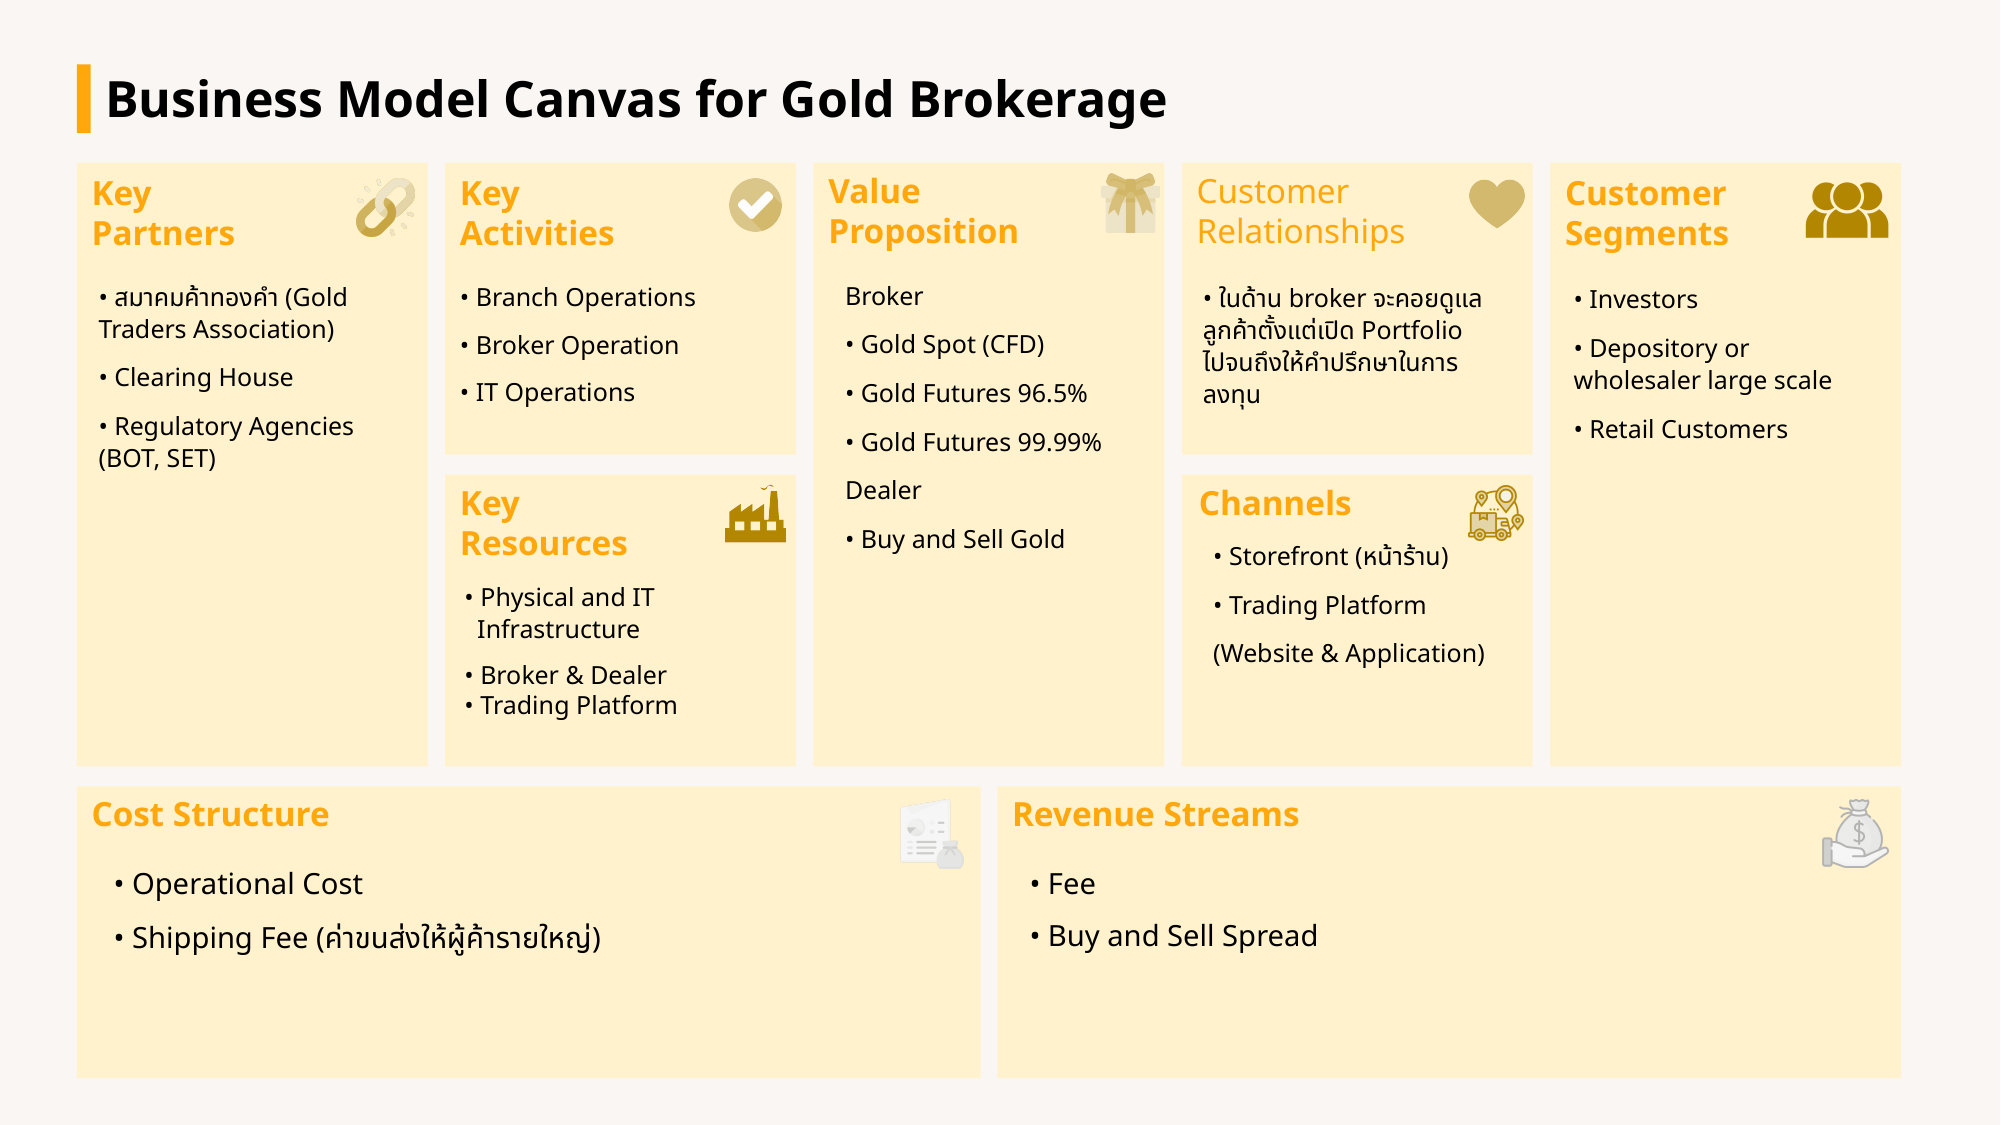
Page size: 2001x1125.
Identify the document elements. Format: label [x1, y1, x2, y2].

text_box [76, 60, 1441, 136]
picture [1821, 799, 1890, 868]
picture [356, 178, 415, 237]
picture [1804, 167, 1890, 253]
picture [1469, 174, 1525, 234]
picture [1100, 173, 1160, 233]
text_box [76, 162, 1902, 1079]
picture [729, 178, 782, 232]
picture [725, 483, 786, 544]
picture [1468, 485, 1524, 541]
picture [897, 799, 967, 869]
